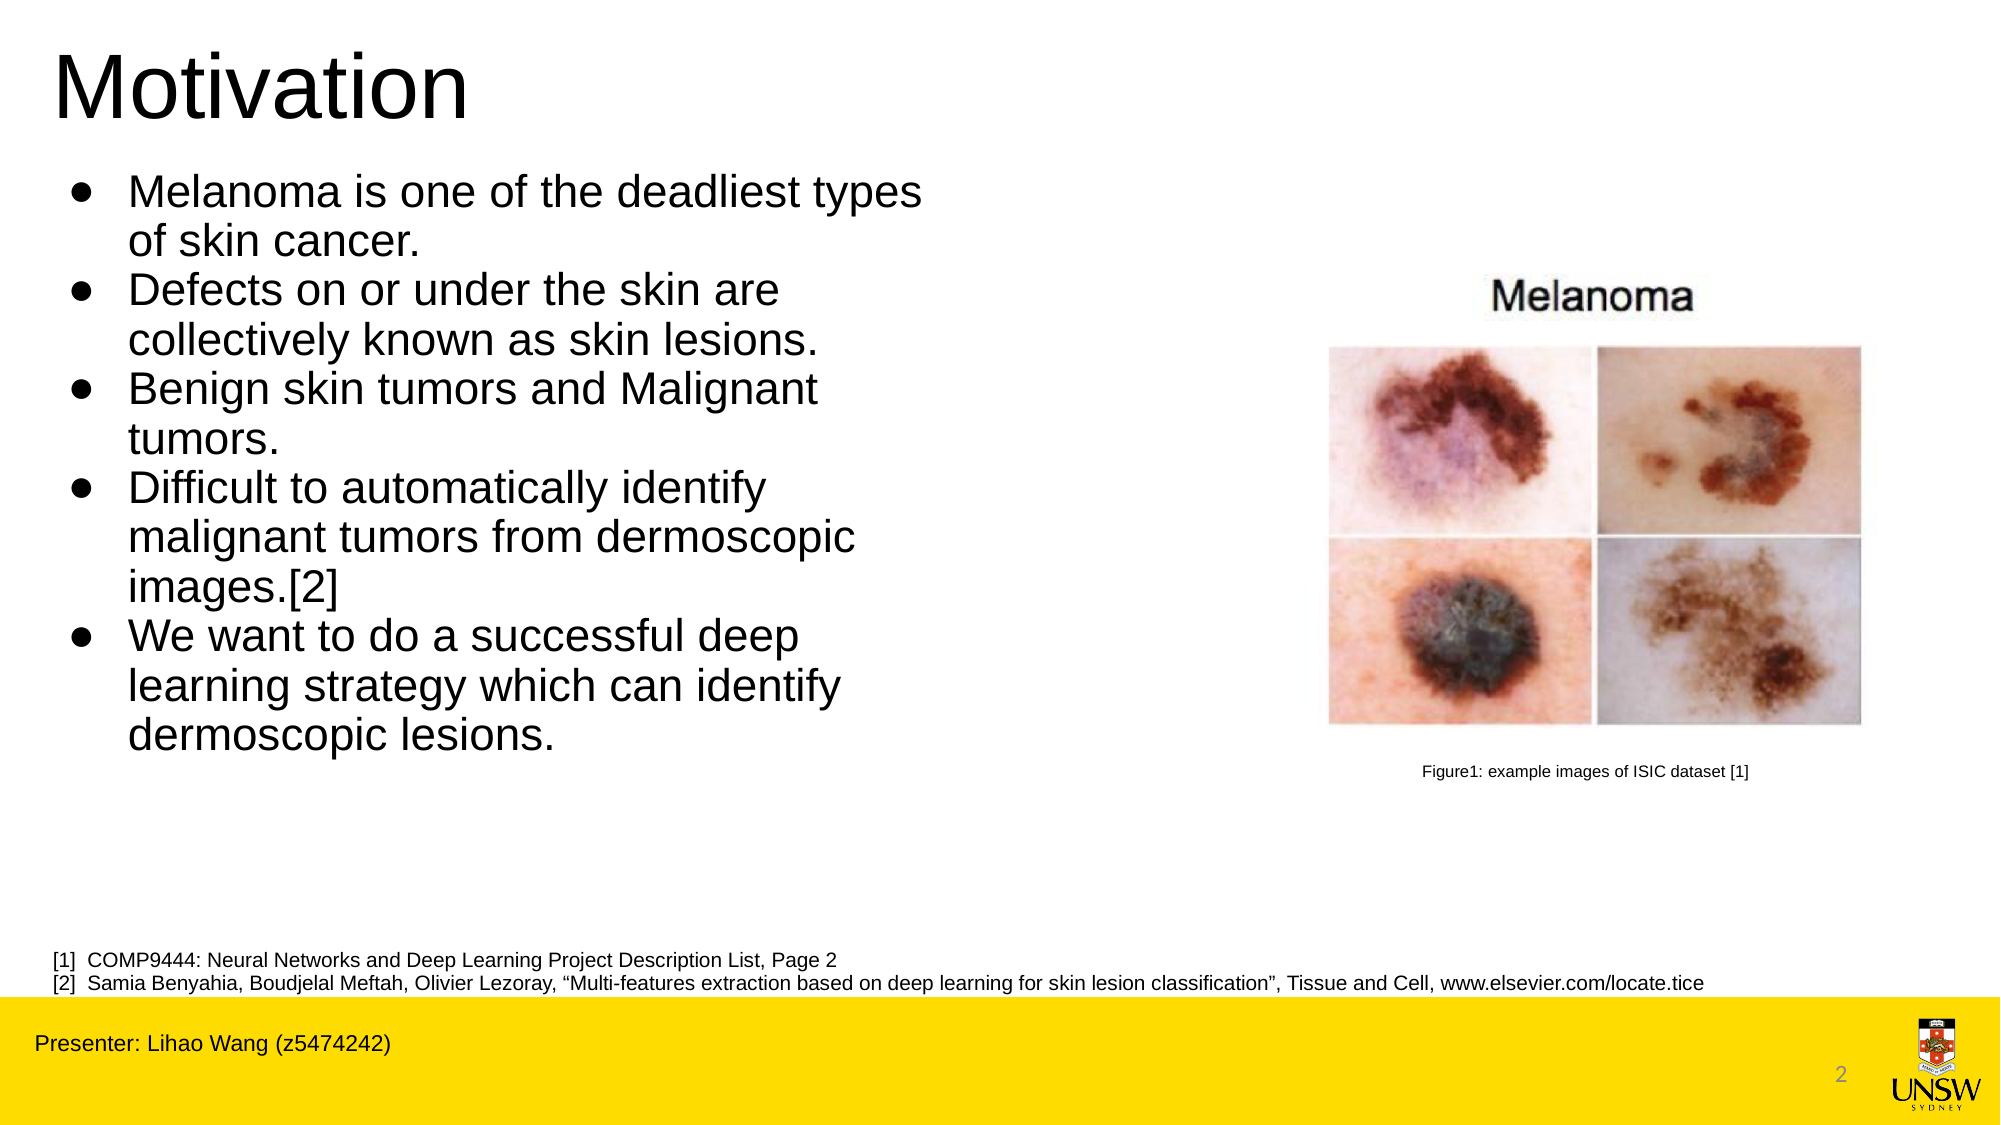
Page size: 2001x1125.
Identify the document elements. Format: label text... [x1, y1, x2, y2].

list [1] COMP9444: Neural Networks and Deep Learning Project Description List, Page 2 [2] Samia Benyahia, Boudjelal Meftah, Olivier Lezoray, “Multi-features extraction based on deep learning for skin lesion classification”, Tissue and Cell, www.elsevier.com/locate.tice [37, 942, 1946, 975]
title Motivation [37, 22, 1946, 160]
slide_number ‹#› [1412, 1042, 1863, 1103]
text_box Presenter: Lihao Wang (z5474242) [19, 1021, 1222, 1064]
list Melanoma is one of the deadliest types of skin cancer. Defects on or under the skin are collectively known as skin lesions. Benign skin tumors and Malignant tumors. Difficult to automatically identify malignant tumors from dermoscopic images.[2] We want to do a successful deep learning strategy which can identify dermoscopic lesions. [37, 159, 983, 924]
text_box Figure1: example images of ISIC dataset [1] [1406, 774, 1767, 790]
picture [1887, 1007, 1986, 1122]
picture [1278, 251, 1895, 766]
